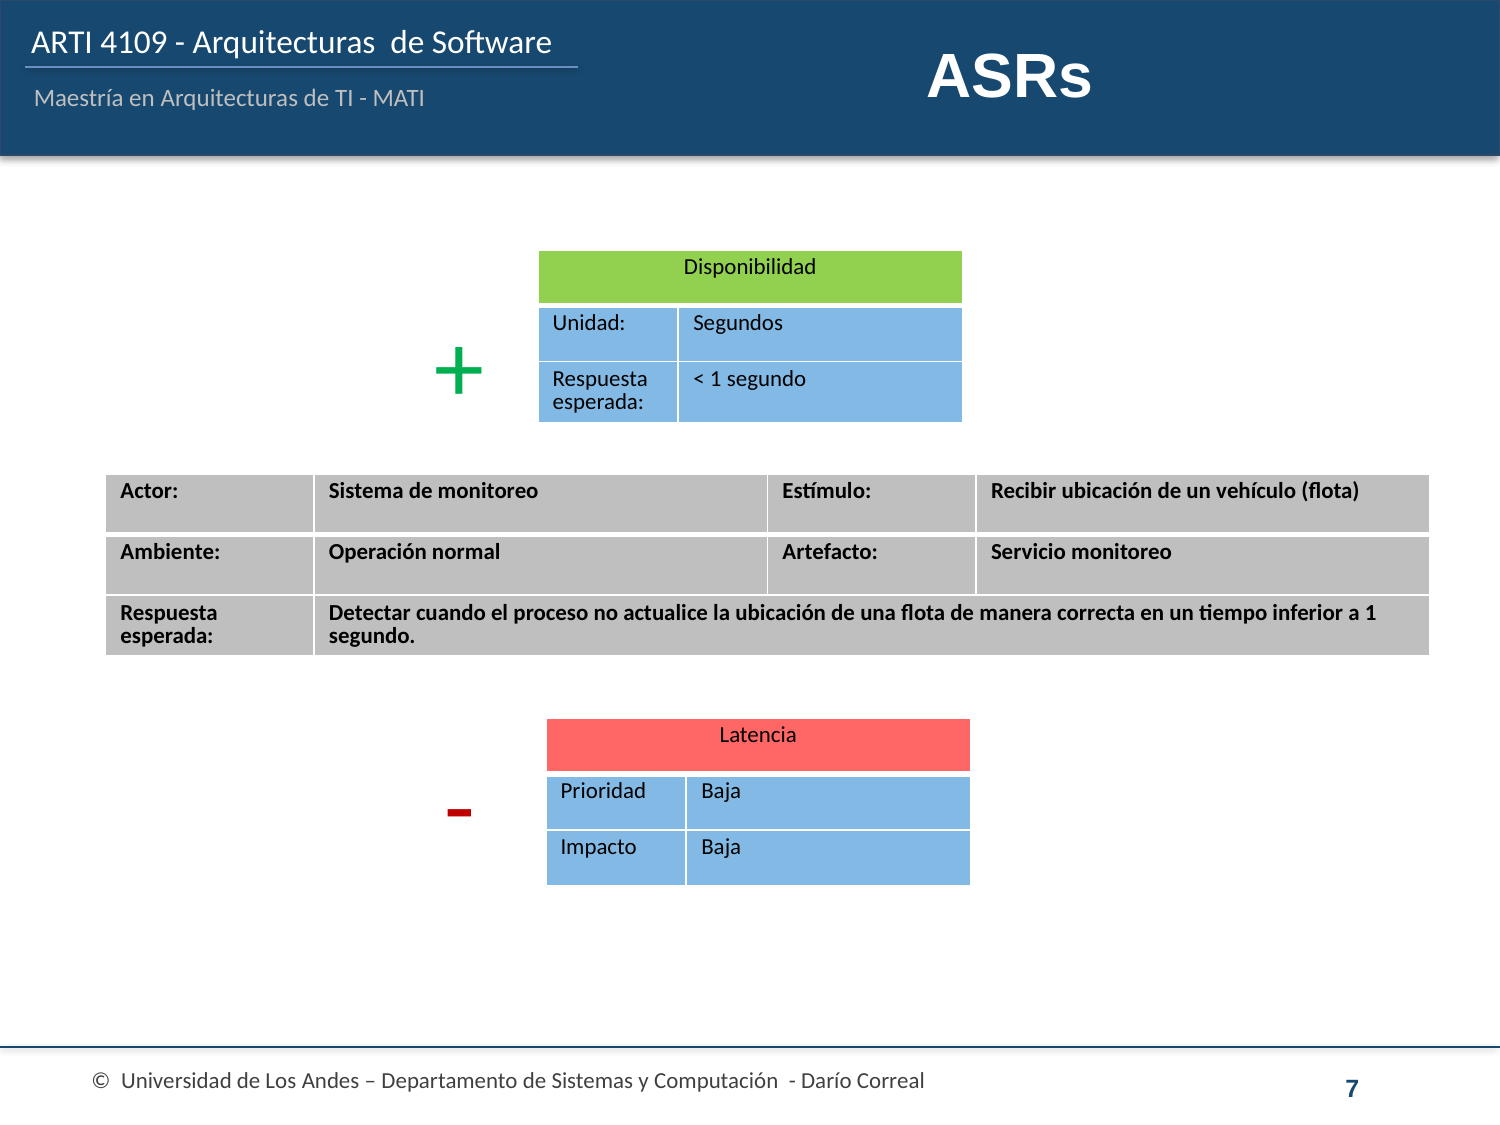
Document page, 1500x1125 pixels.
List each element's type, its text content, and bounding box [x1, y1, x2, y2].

table_cell Prioridad [547, 777, 685, 829]
slide_number 7 [1246, 1057, 1459, 1118]
table_header Estímulo: [768, 475, 975, 532]
text_box + [420, 295, 500, 431]
table_cell Artefacto: [768, 537, 975, 594]
table_cell Unidad: [539, 308, 677, 361]
table_cell Respuesta esperada: [539, 362, 677, 422]
table_cell Operación normal [315, 537, 767, 594]
title ASRs [738, 30, 1282, 114]
table_header Actor: [106, 475, 313, 532]
footer © Universidad de Los Andes – Departamento de Sistemas y Computación - Darío Correal [76, 1058, 1211, 1119]
table_cell < 1 segundo [679, 362, 962, 422]
table_header Recibir ubicación de un vehículo (flota) [977, 475, 1429, 532]
table_header Sistema de monitoreo [315, 475, 767, 532]
table_cell Ambiente: [106, 537, 313, 594]
table_cell Segundos [679, 308, 962, 361]
table_cell Baja [687, 777, 970, 829]
table_cell Baja [687, 831, 970, 885]
table_cell Servicio monitoreo [977, 537, 1429, 594]
table_cell Respuesta esperada: [106, 596, 313, 655]
text_box - [429, 734, 490, 869]
table_header Disponibilidad [539, 251, 962, 303]
table_cell Detectar cuando el proceso no actualice la ubicación de una flota de manera correcta en un tiempo inferior a 1 segundo. [315, 596, 1429, 655]
table_cell Impacto [547, 831, 685, 885]
table_header Latencia [547, 719, 970, 771]
